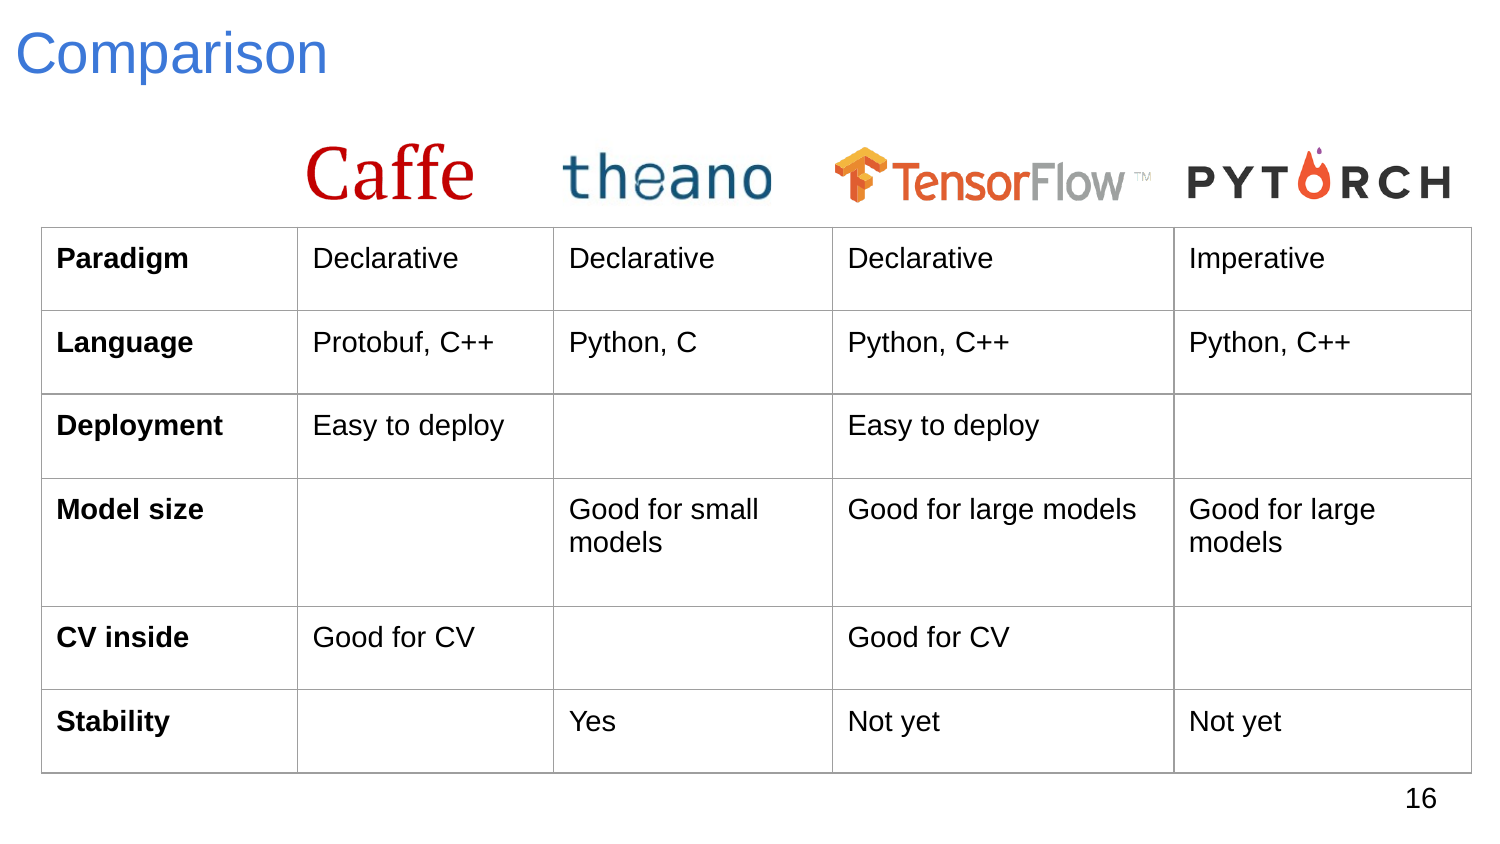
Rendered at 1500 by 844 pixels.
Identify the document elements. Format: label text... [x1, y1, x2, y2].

table_header Paradigm [42, 228, 297, 310]
table_cell [298, 479, 553, 606]
table_cell Python, C++ [1175, 311, 1471, 393]
table_cell Easy to deploy [833, 395, 1173, 478]
picture [562, 136, 772, 231]
table_cell [1175, 395, 1471, 478]
table_cell Language [42, 311, 297, 393]
slide_number ‹#› [1389, 764, 1480, 830]
table_cell Protobuf, C++ [298, 311, 553, 393]
table_header Declarative [554, 228, 832, 310]
table_cell Python, C++ [833, 311, 1173, 393]
table_cell [1175, 607, 1471, 689]
picture [306, 142, 473, 201]
table_cell Not yet [1175, 690, 1471, 772]
table_cell Deployment [42, 395, 297, 478]
table_cell Stability [42, 690, 297, 772]
table_cell Good for CV [298, 607, 553, 689]
table_cell Good for CV [833, 607, 1173, 689]
table_cell CV inside [42, 607, 297, 689]
table_cell [554, 607, 832, 689]
picture [835, 144, 1152, 203]
picture [1186, 142, 1450, 219]
table_cell Good for large models [1175, 479, 1471, 606]
table_cell Good for small models [554, 479, 832, 606]
table_cell Yes [554, 690, 832, 772]
table_header Imperative [1175, 228, 1471, 310]
table_cell Python, C [554, 311, 832, 393]
table_cell Model size [42, 479, 297, 606]
table_cell Not yet [833, 690, 1173, 772]
table_cell [298, 690, 553, 772]
table_header Declarative [298, 228, 553, 310]
table_cell Good for large models [833, 479, 1173, 606]
title Comparison [0, 0, 1398, 94]
table_header Declarative [833, 228, 1173, 310]
table_cell [554, 395, 832, 478]
table_cell Easy to deploy [298, 395, 553, 478]
